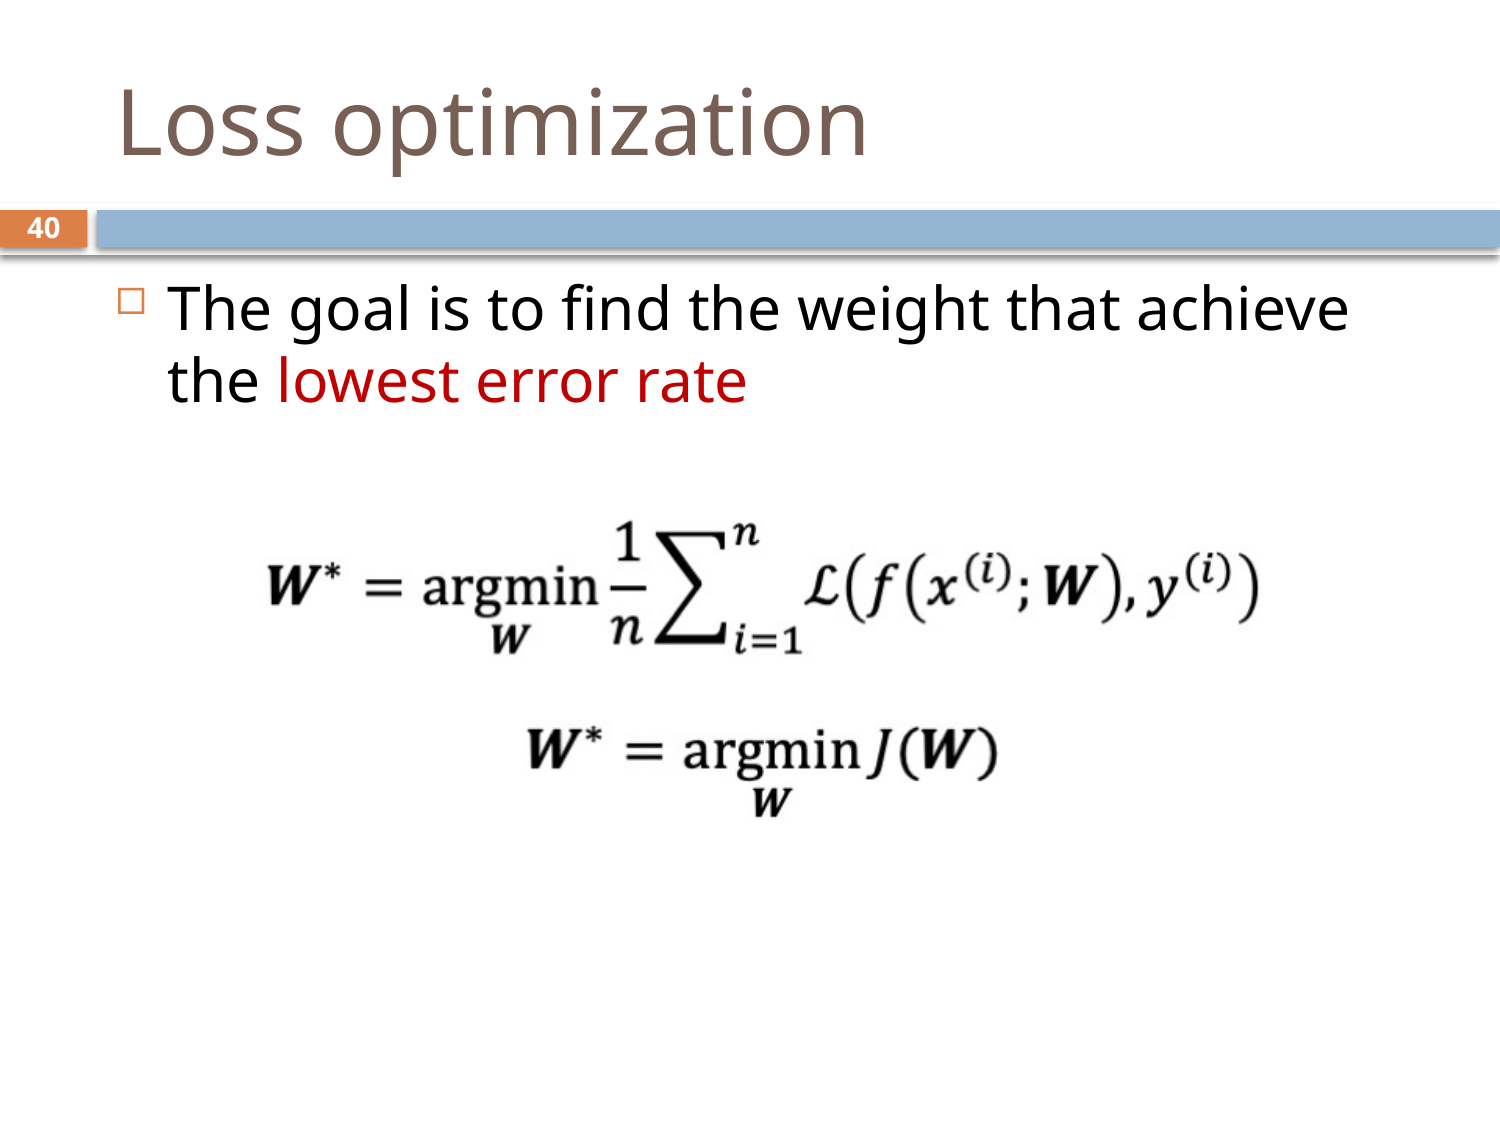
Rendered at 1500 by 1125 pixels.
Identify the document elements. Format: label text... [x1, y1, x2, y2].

title Loss optimization [100, 37, 1438, 200]
list The goal is to find the weight that achieve the lowest error rate [100, 262, 1438, 1000]
slide_number 40 [0, 208, 88, 249]
picture [199, 480, 1301, 851]
